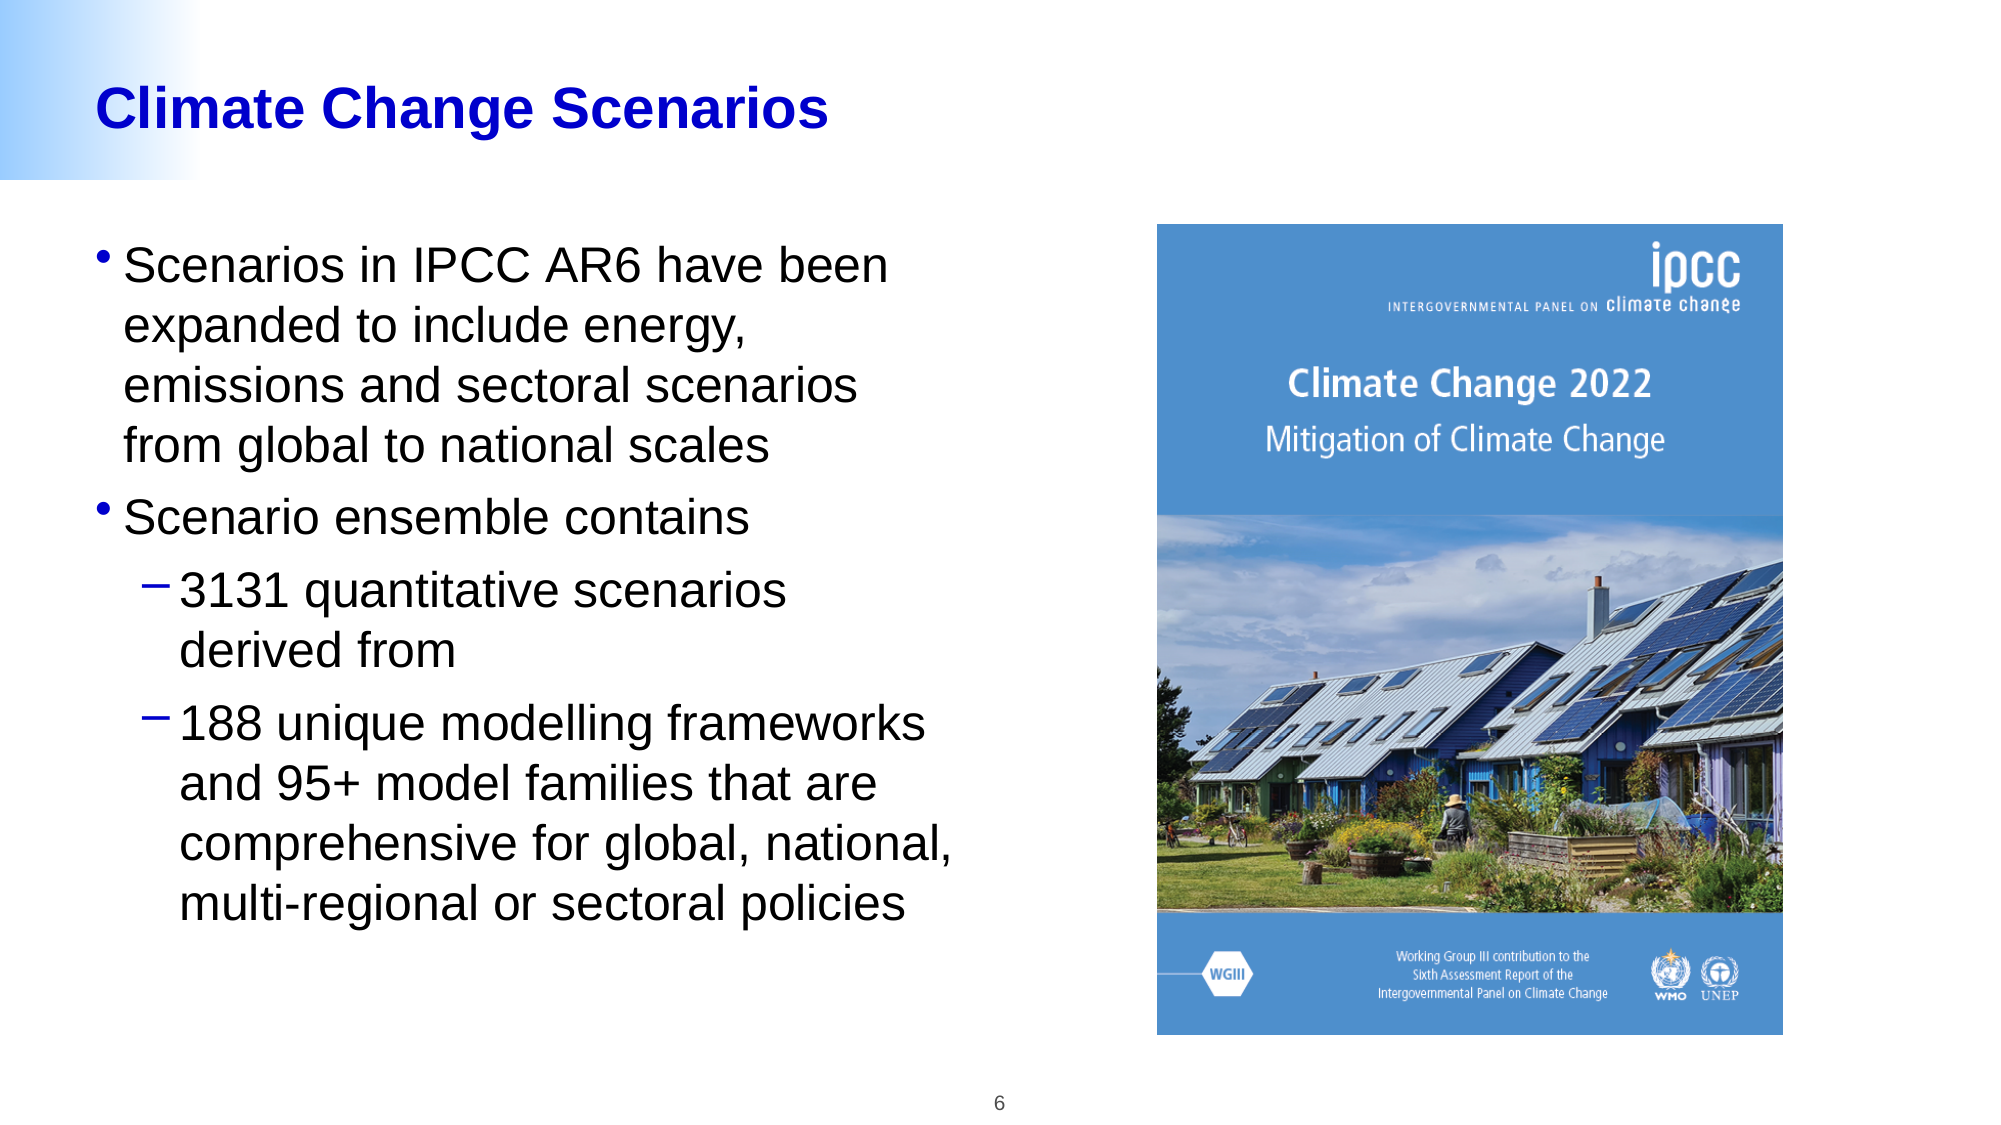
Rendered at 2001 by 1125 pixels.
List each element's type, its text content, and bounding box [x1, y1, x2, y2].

title Climate Change Scenarios [79, 29, 1921, 181]
list Scenarios in IPCC AR6 have been expanded to include energy, emissions and sectoral scenarios from global to national scales Scenario ensemble contains 3131 quantitative scenarios derived from 188 unique modelling frameworks and 95+ model families that are comprehensive for global, national, multi-regional or sectoral policies [79, 224, 981, 1035]
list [1156, 224, 1784, 1035]
